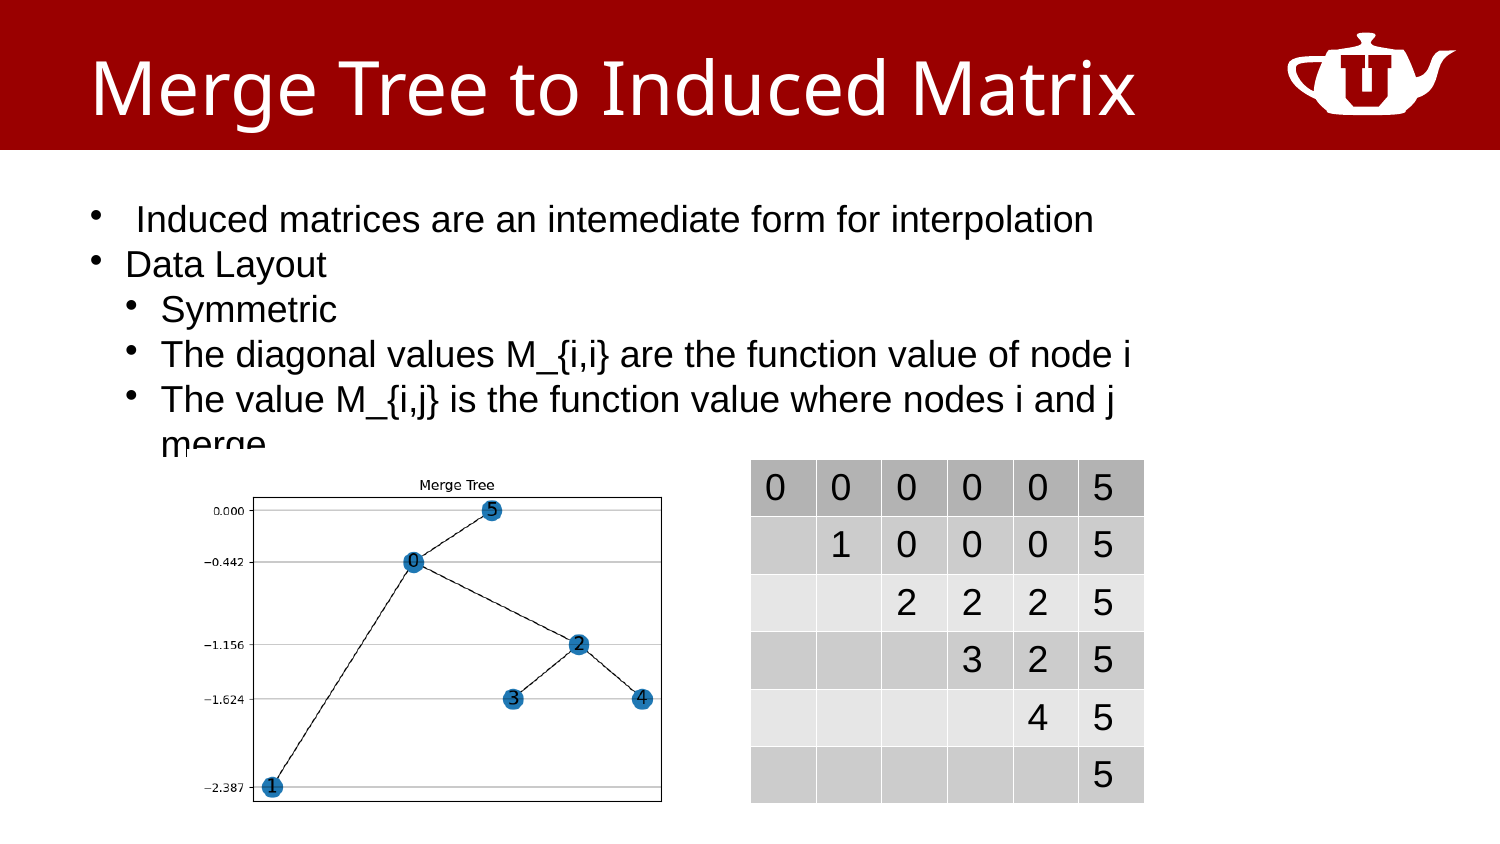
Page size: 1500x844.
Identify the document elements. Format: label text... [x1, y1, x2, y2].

table_cell 0 [948, 517, 1013, 574]
table_cell [817, 575, 881, 631]
table_cell 5 [1079, 690, 1144, 746]
table_cell 2 [1014, 575, 1078, 631]
table_cell [882, 632, 947, 689]
table_cell [751, 575, 816, 631]
table_header 0 [817, 460, 881, 516]
table_cell [817, 690, 881, 746]
table_cell 5 [1079, 632, 1144, 689]
text_box Induced matrices are an intemediate form for interpolation Data Layout Symmetric The diagonal values M_{i,i} are the function value of node i The value M_{i,j} is the function value where nodes i and j merge [75, 187, 1215, 455]
table_cell [751, 747, 816, 803]
table_cell [751, 632, 816, 689]
table_cell [948, 747, 1013, 803]
table_cell 0 [1014, 517, 1078, 574]
table_header 0 [751, 460, 816, 516]
table_cell [751, 517, 816, 574]
table_cell 5 [1079, 575, 1144, 631]
table_cell 3 [948, 632, 1013, 689]
table_cell 2 [882, 575, 947, 631]
table_cell 0 [882, 517, 947, 574]
table_cell [1014, 747, 1078, 803]
table_cell 2 [1014, 632, 1078, 689]
table_header 5 [1079, 460, 1144, 516]
table_cell 2 [948, 575, 1013, 631]
table_cell 5 [1079, 517, 1144, 574]
table_cell [882, 747, 947, 803]
table_cell 5 [1079, 747, 1144, 803]
picture [187, 449, 713, 844]
table_cell [817, 747, 881, 803]
table_cell [817, 632, 881, 689]
table_header 0 [1014, 460, 1078, 516]
table_cell 1 [817, 517, 881, 574]
table_header 0 [882, 460, 947, 516]
text_box Merge Tree to Induced Matrix [75, 28, 1250, 150]
table_cell [751, 690, 816, 746]
table_cell [948, 690, 1013, 746]
table_header 0 [948, 460, 1013, 516]
table_cell 4 [1014, 690, 1078, 746]
table_cell [882, 690, 947, 746]
